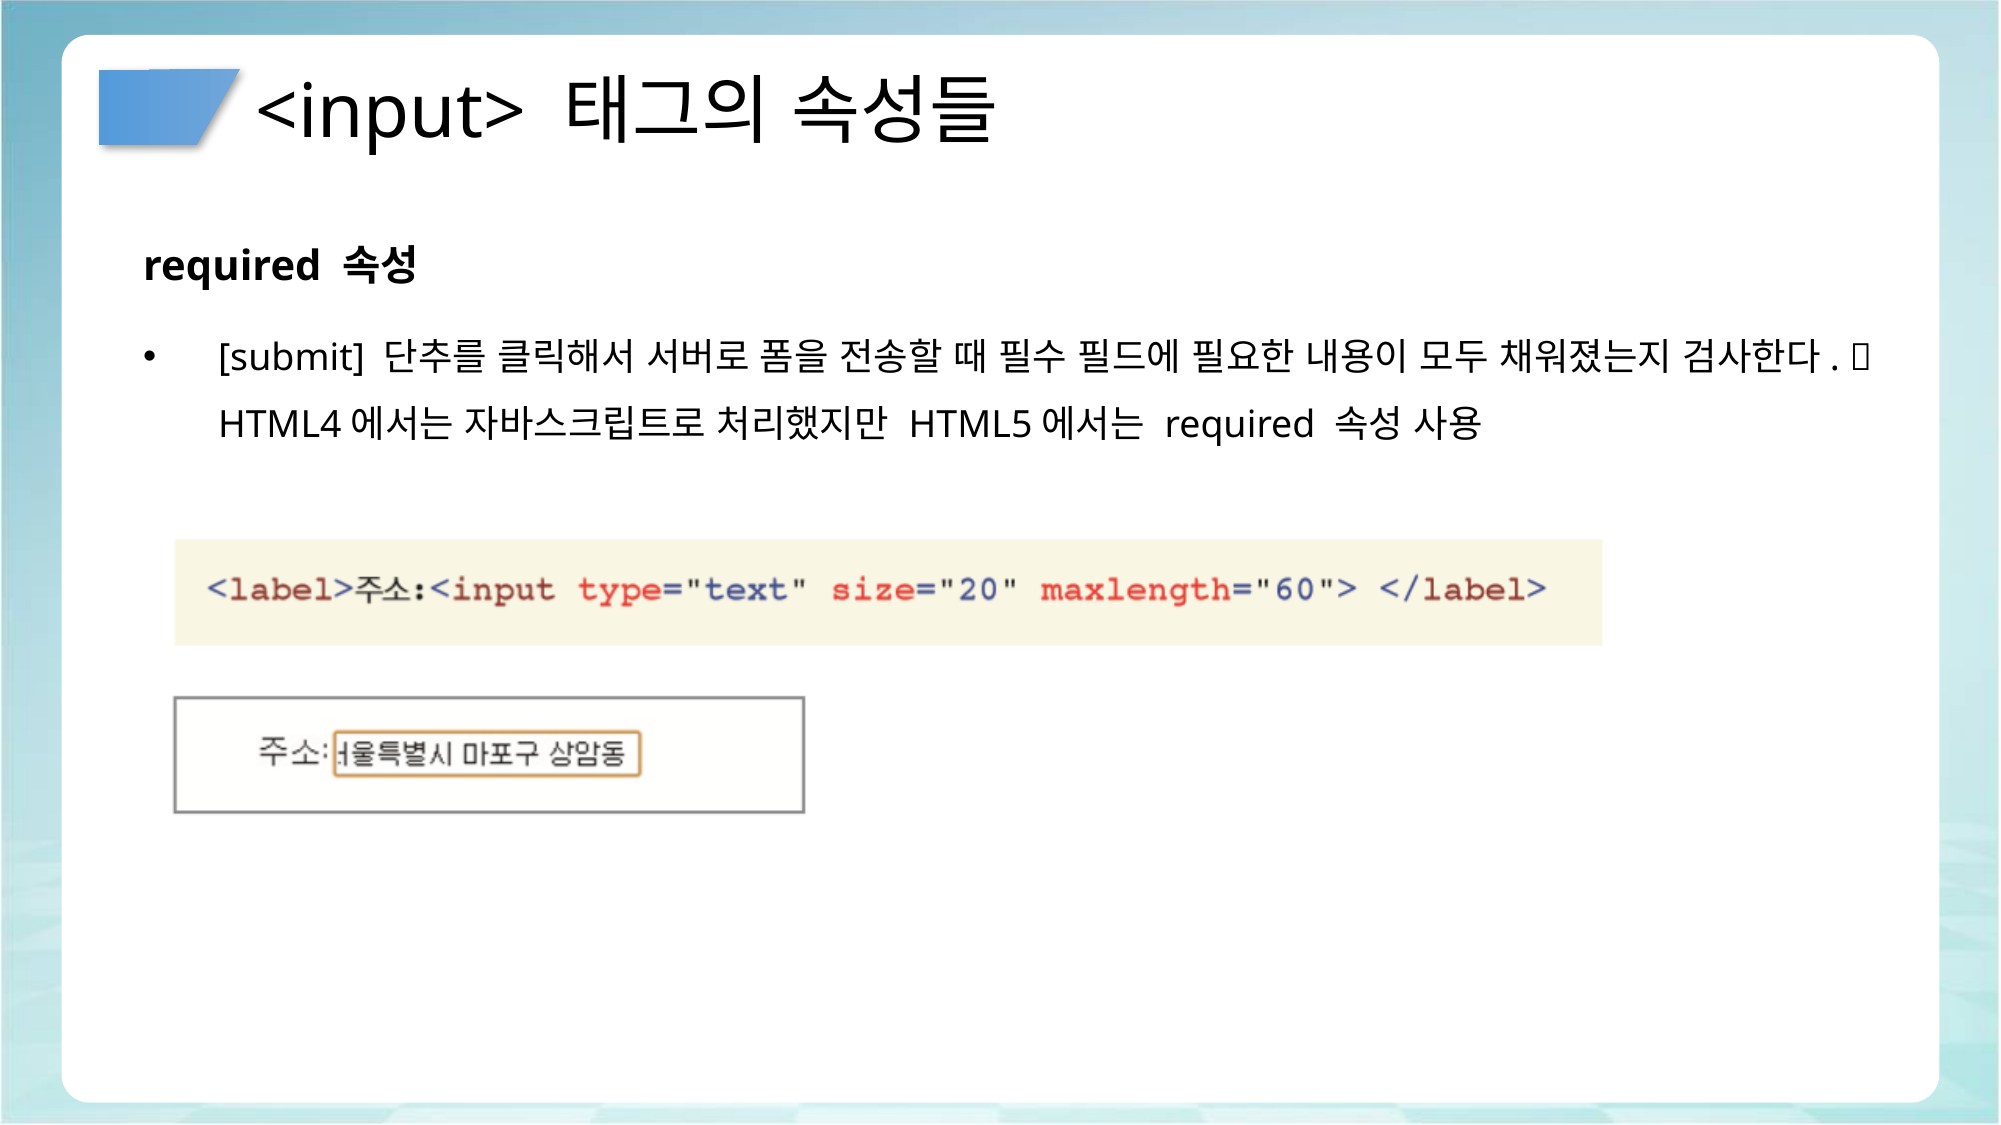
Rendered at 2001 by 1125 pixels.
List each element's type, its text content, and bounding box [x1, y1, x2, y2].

text_box required 속성 [submit] 단추를 클릭해서 서버로 폼을 전송할 때 필수 필드에 필요한 내용이 모두 채워졌는지 검사한다.  HTML4에서는 자바스크립트로 처리했지만 HTML5에서는 required 속성 사용 [128, 237, 1949, 1046]
title <input> 태그의 속성들 [240, 55, 1809, 171]
picture [0, 0, 2001, 1125]
